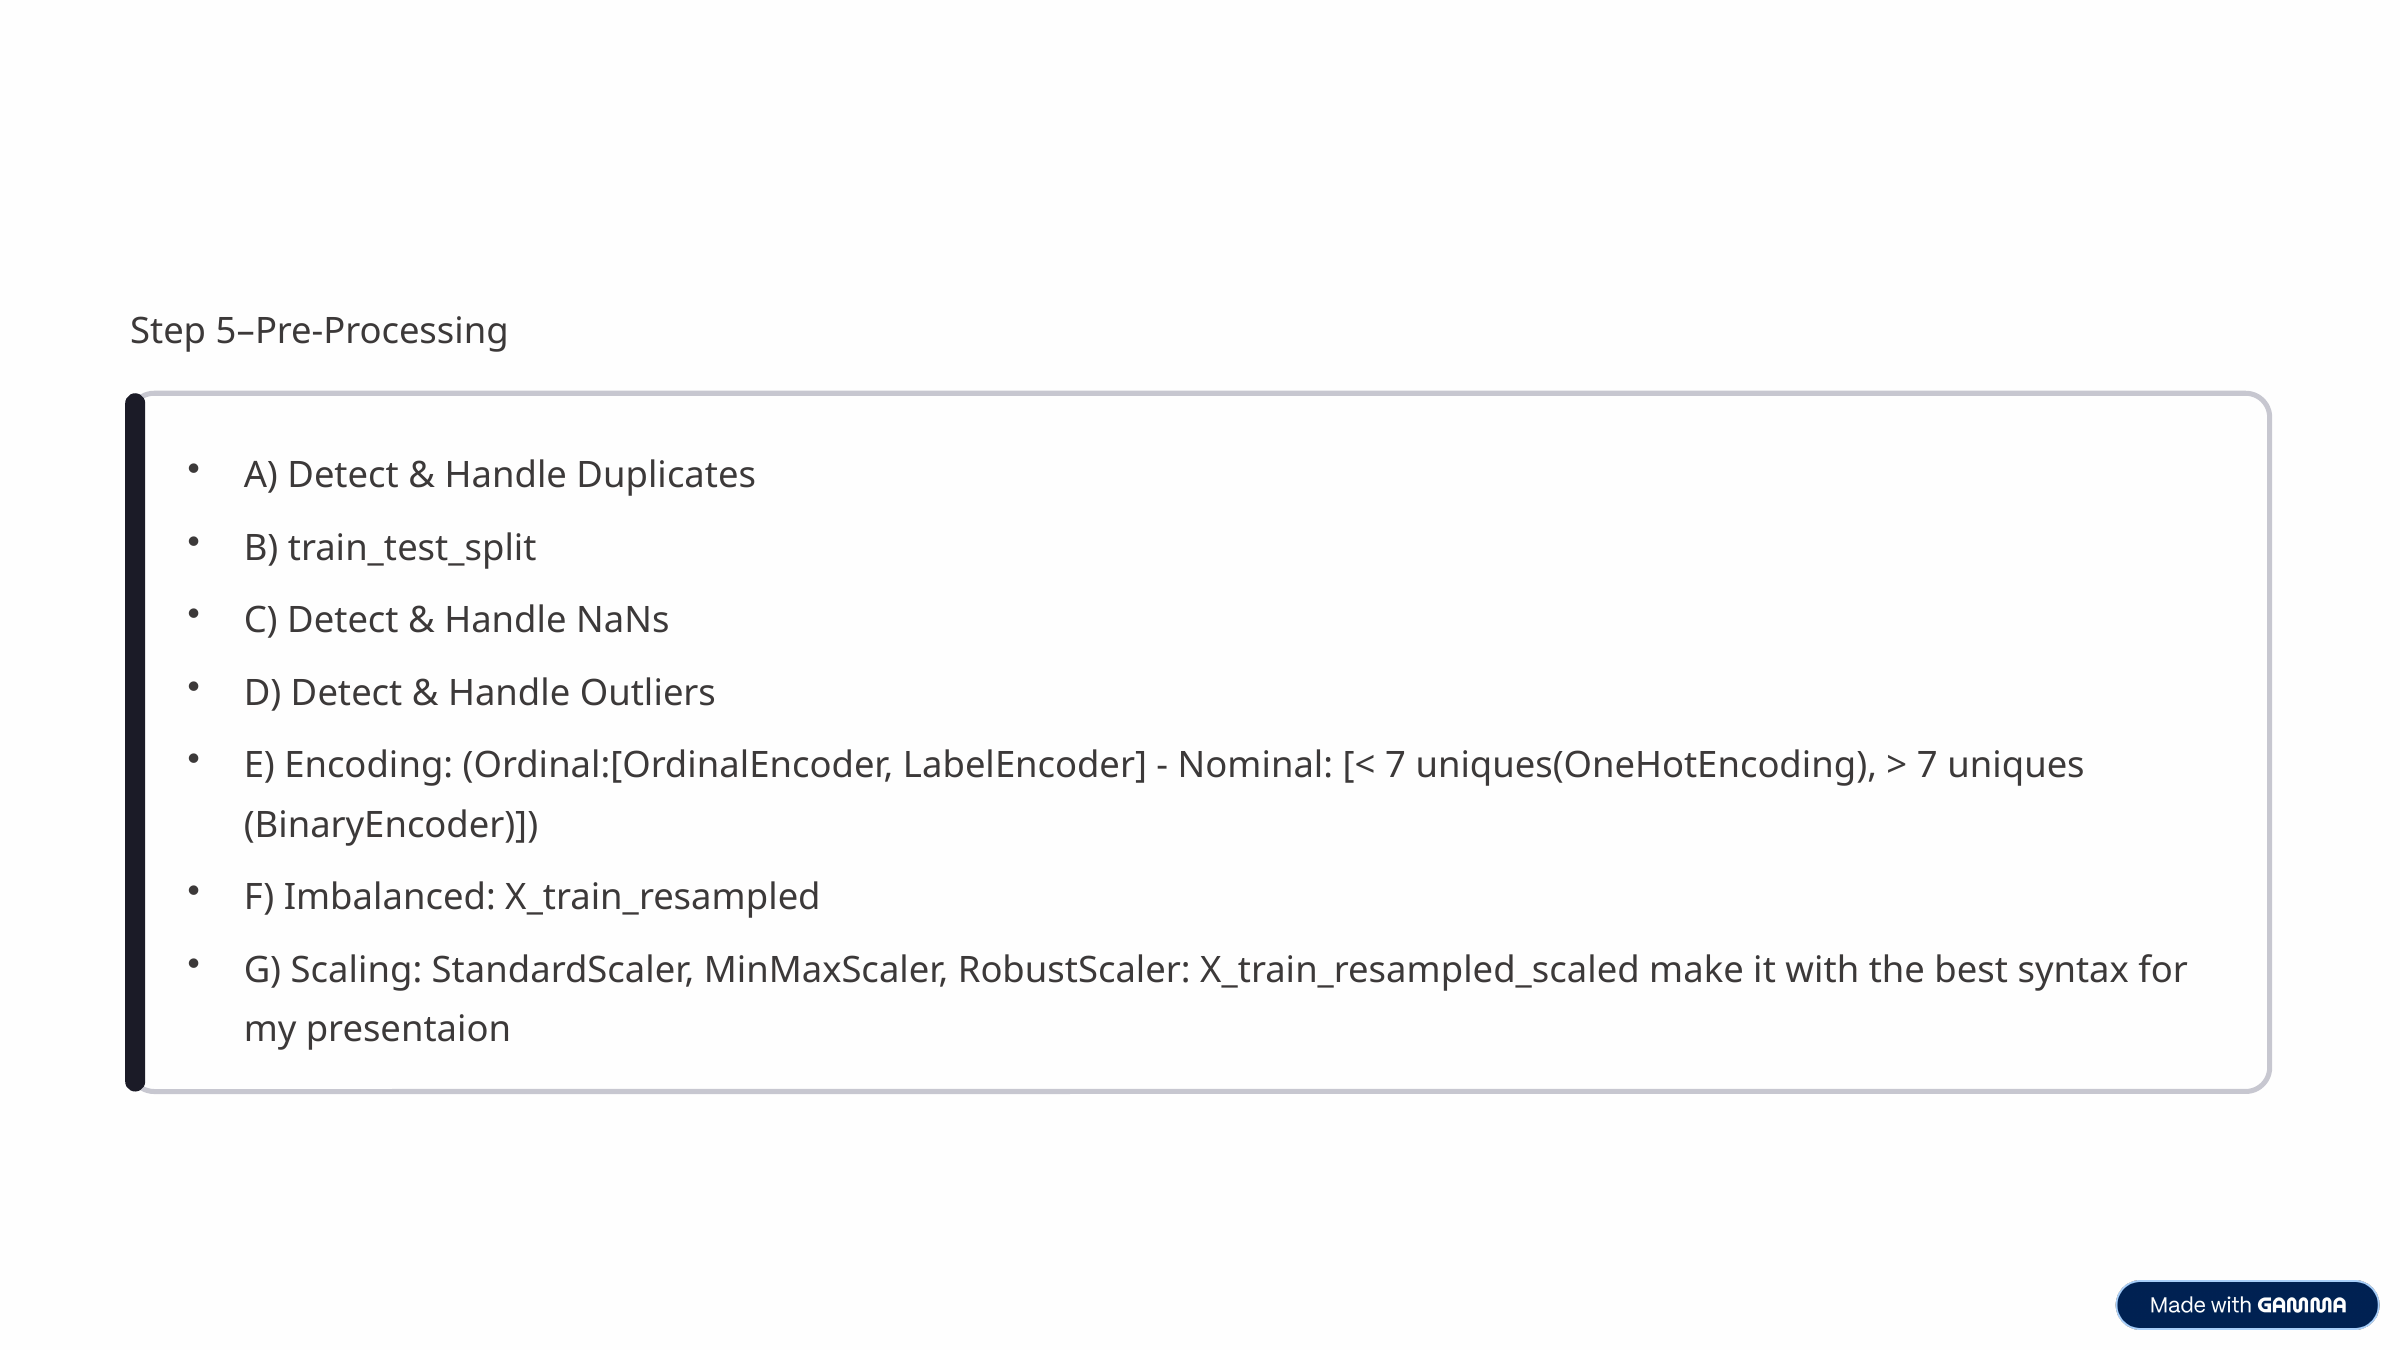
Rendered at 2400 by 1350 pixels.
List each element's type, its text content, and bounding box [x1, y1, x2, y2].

text_box B) train_test_split [187, 507, 2228, 568]
text_box [125, 393, 146, 1092]
text_box E) Encoding: (Ordinal:[OrdinalEncoder, LabelEncoder] - Nominal: [< 7 uniques(OneHotEncoding), > 7 uniques (BinaryEncoder)]) [187, 725, 2228, 845]
text_box C) Detect & Handle NaNs [187, 580, 2228, 640]
text_box G) Scaling: StandardScaler, MinMaxScaler, RobustScaler: X_train_resampled_scaled make it with the best syntax for my presentaion [187, 930, 2228, 1050]
text_box [143, 393, 2270, 1092]
text_box Step 5–Pre-Processing [130, 291, 2270, 352]
text_box F) Imbalanced: X_train_resampled [187, 857, 2228, 918]
text_box A) Detect & Handle Duplicates [187, 435, 2228, 495]
picture [2106, 1271, 2389, 1339]
text_box D) Detect & Handle Outliers [187, 653, 2228, 713]
